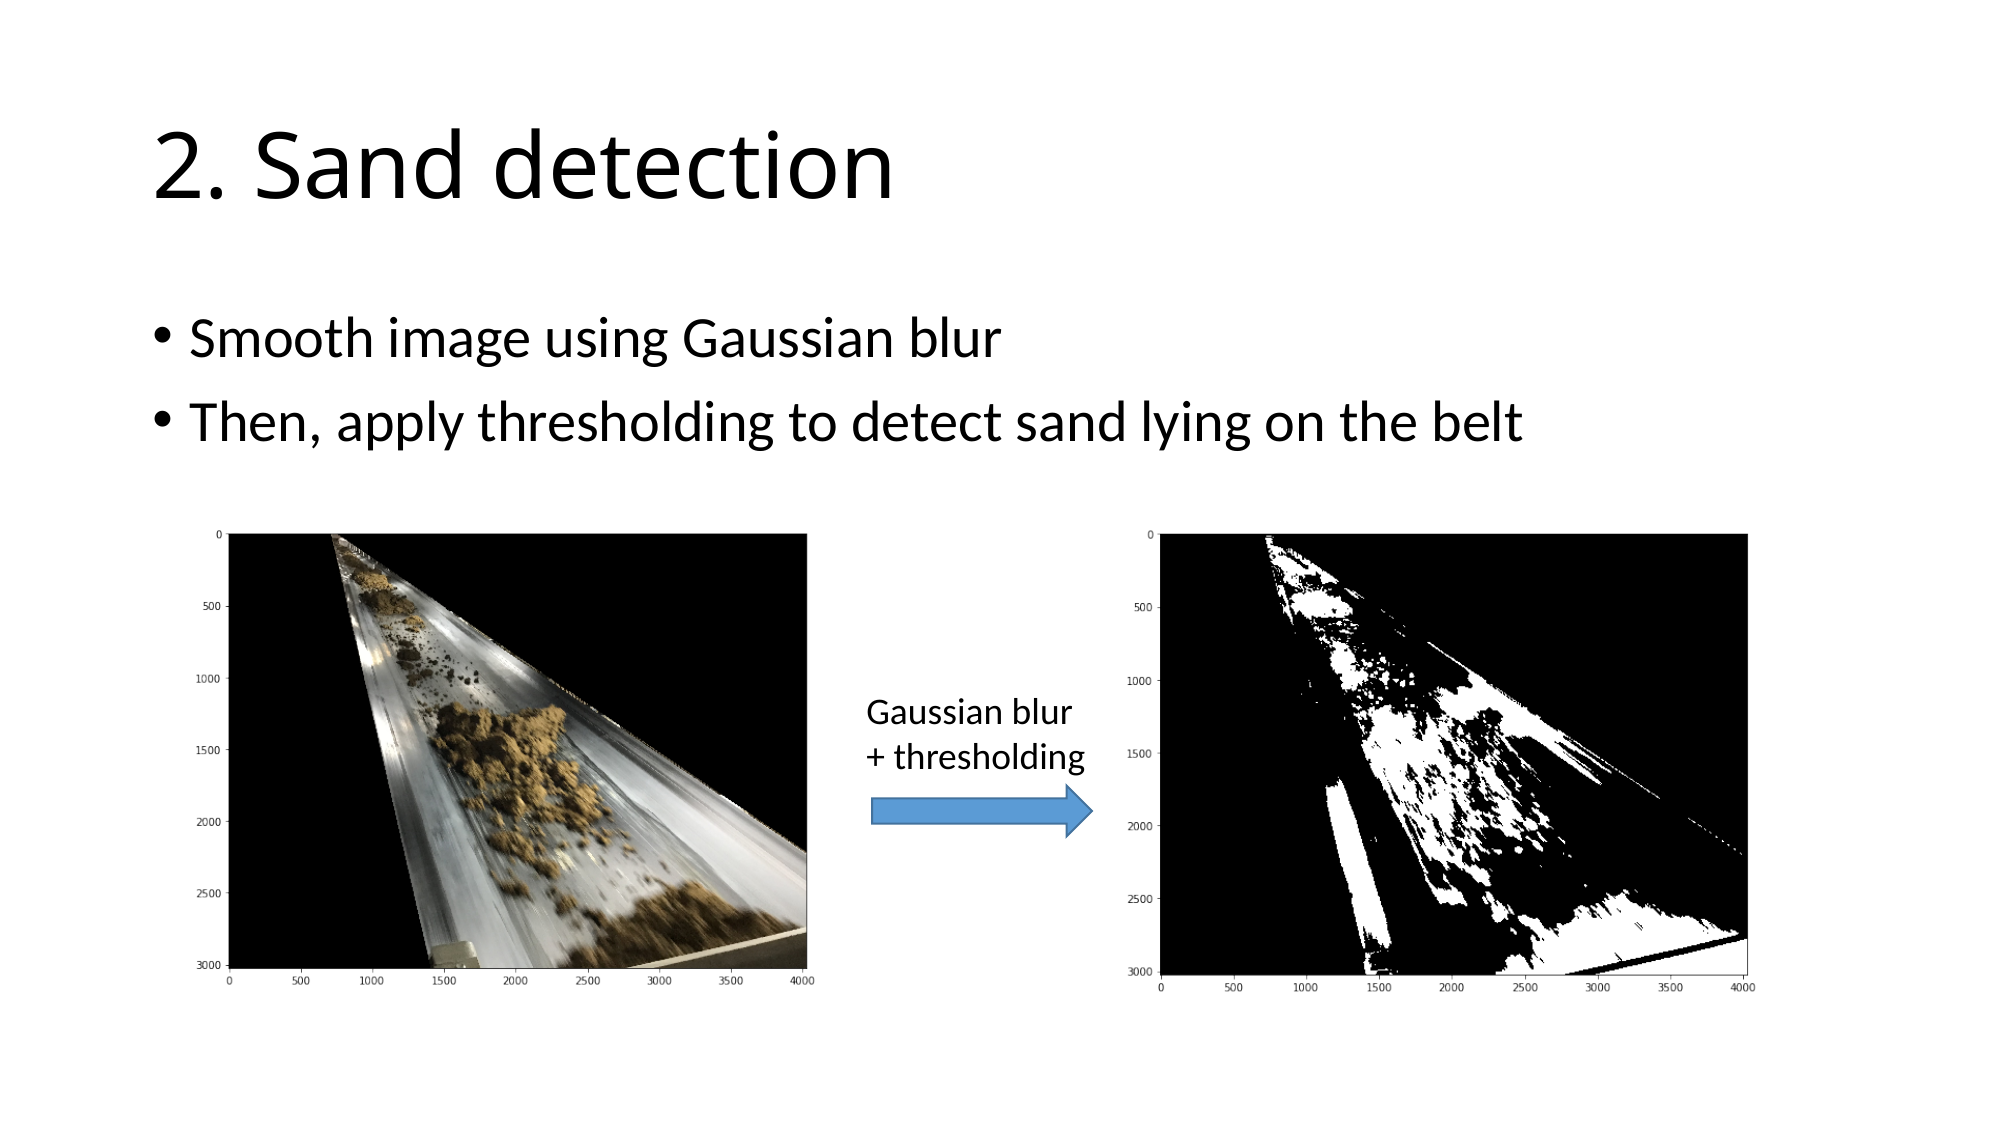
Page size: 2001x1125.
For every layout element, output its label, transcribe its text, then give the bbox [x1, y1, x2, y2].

list Smooth image using Gaussian blur Then, apply thresholding to detect sand lying on the belt [137, 299, 1863, 1014]
text_box [871, 785, 1094, 839]
picture [188, 523, 822, 993]
picture [1119, 523, 1763, 1000]
text_box Gaussian blur + thresholding [851, 679, 1119, 785]
title 2. Sand detection [137, 59, 1863, 278]
